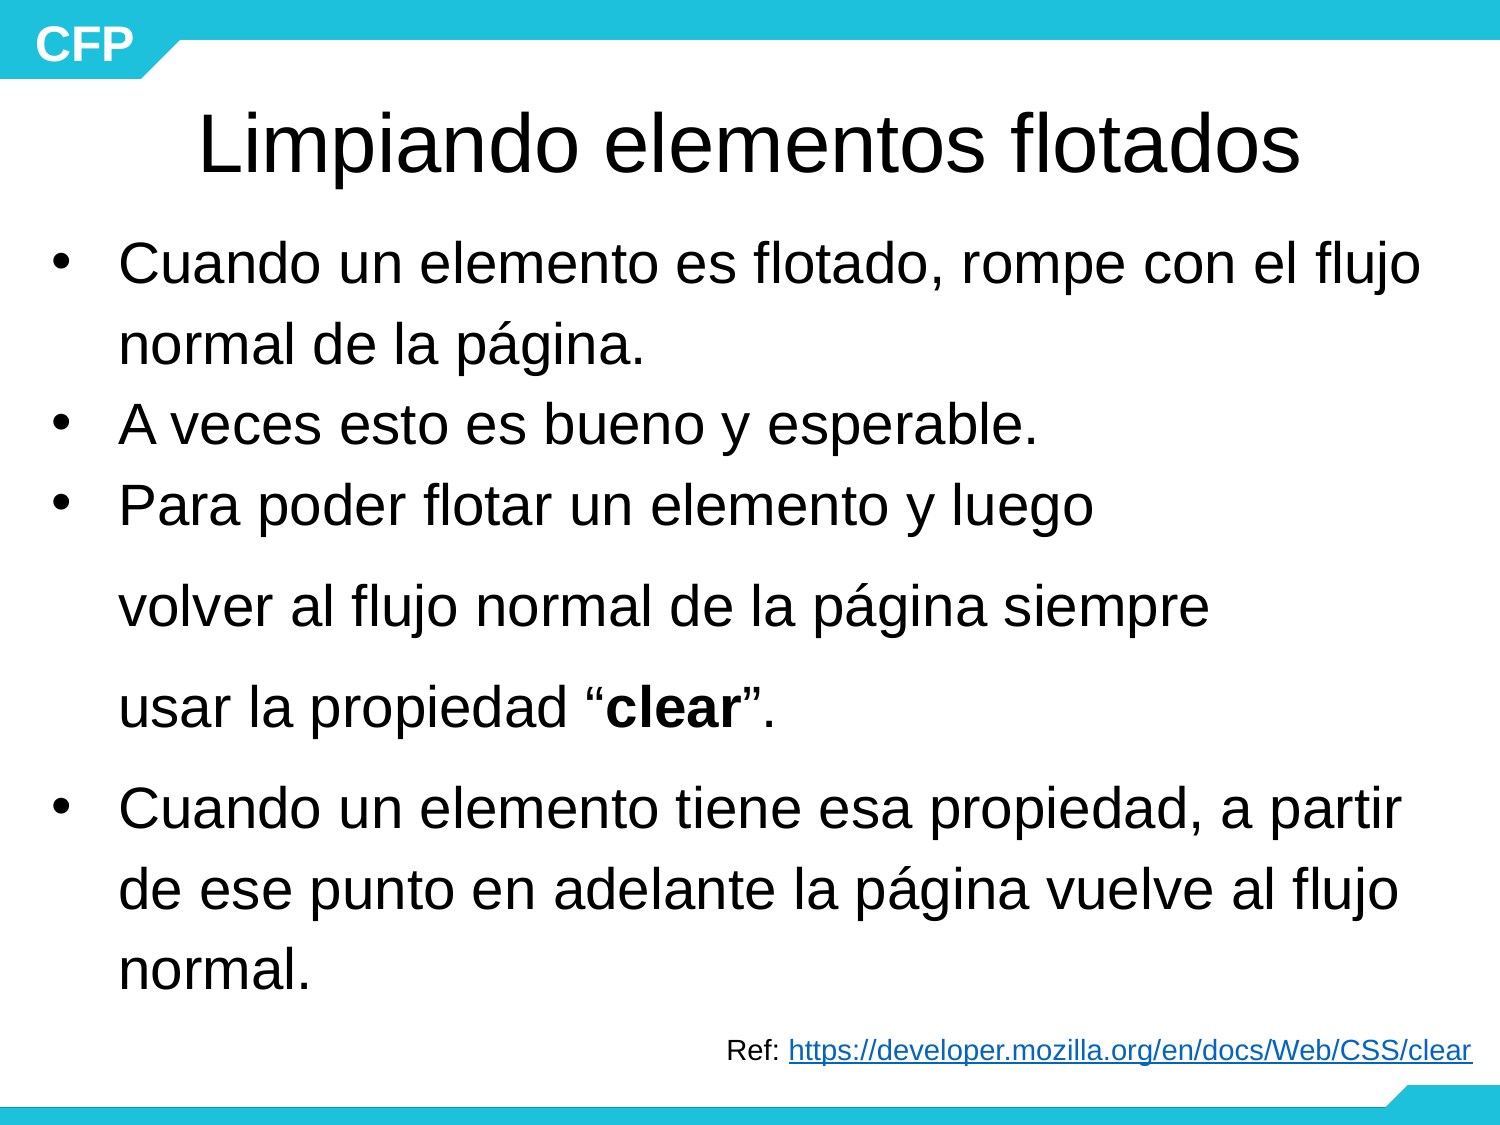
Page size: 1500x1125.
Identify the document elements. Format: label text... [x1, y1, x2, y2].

text_box Ref: https://developer.mozilla.org/en/docs/Web/CSS/clear [711, 1020, 1500, 1125]
list Cuando un elemento es flotado, rompe con el flujo normal de la página. A veces esto es bueno y esperable. Para poder flotar un elemento y luego volver al flujo normal de la página siempre usar la propiedad “clear”. Cuando un elemento tiene esa propiedad, a partir de ese punto en adelante la página vuelve al flujo normal. [28, 207, 1488, 1053]
title Limpiando elementos flotados [103, 45, 1397, 207]
